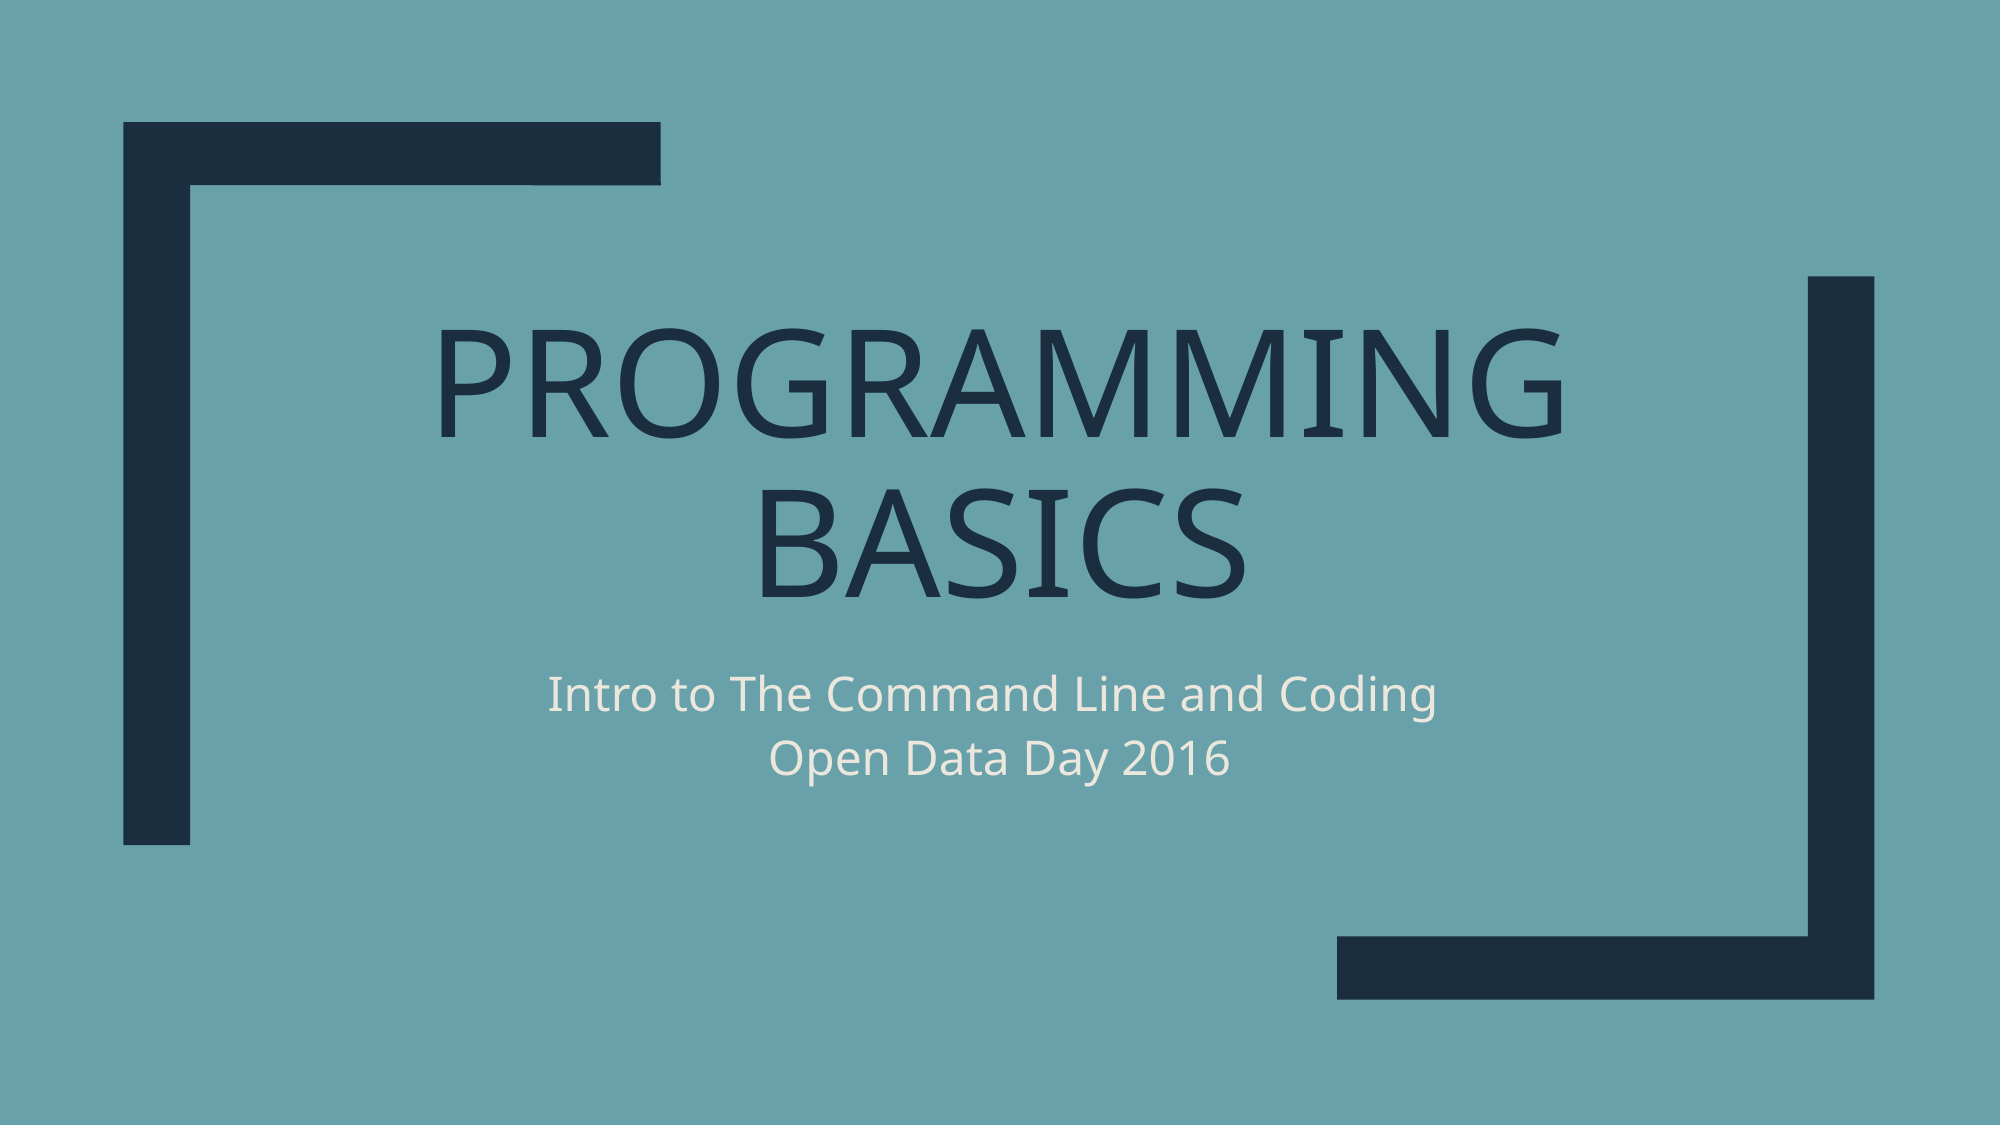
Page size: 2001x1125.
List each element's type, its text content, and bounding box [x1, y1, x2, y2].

title Programming basics [314, 293, 1686, 638]
subtitle Intro to The Command Line and Coding Open Data Day 2016 [439, 649, 1561, 828]
